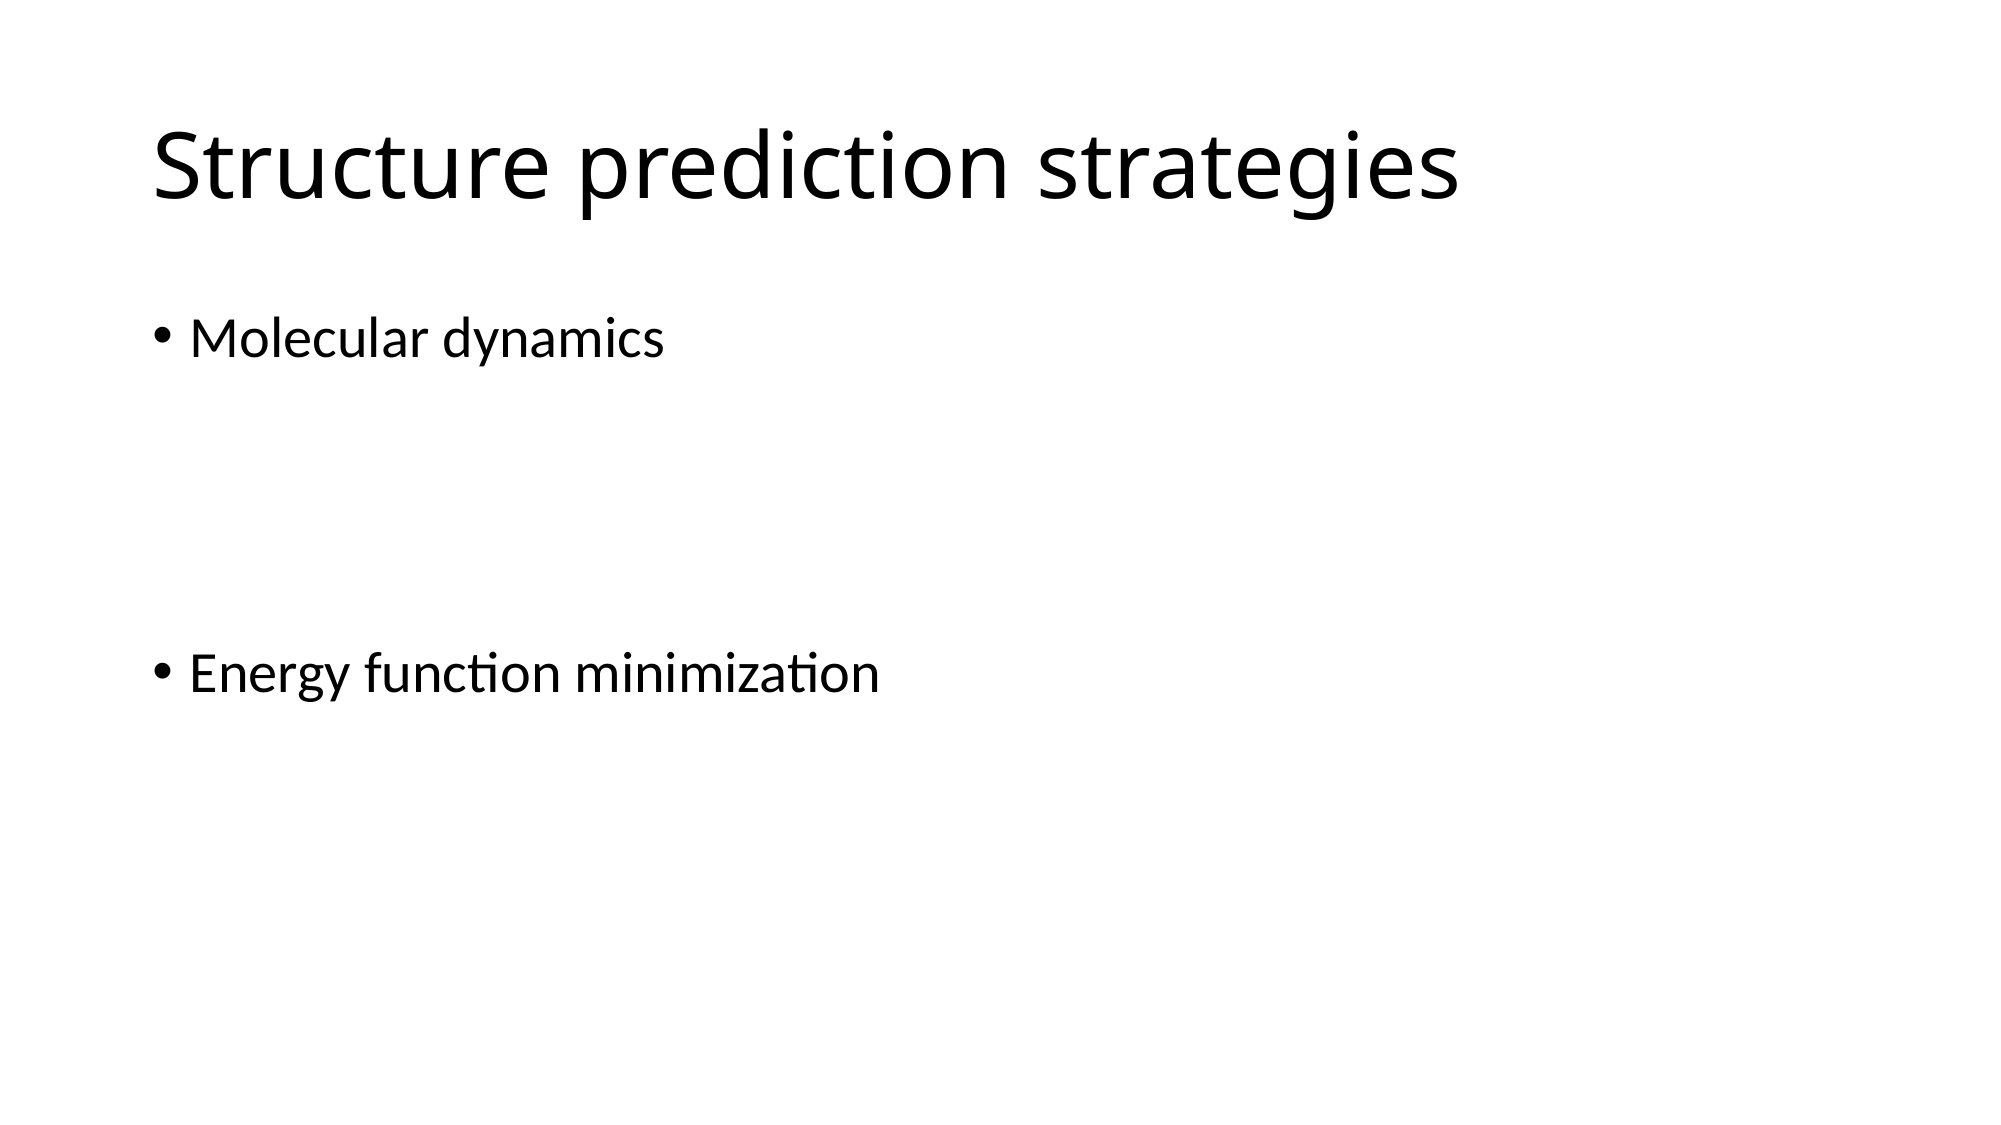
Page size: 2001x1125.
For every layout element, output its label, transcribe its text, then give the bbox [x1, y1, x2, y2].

title Structure prediction strategies [137, 59, 1863, 278]
list Molecular dynamics Energy function minimization [137, 299, 1863, 1014]
